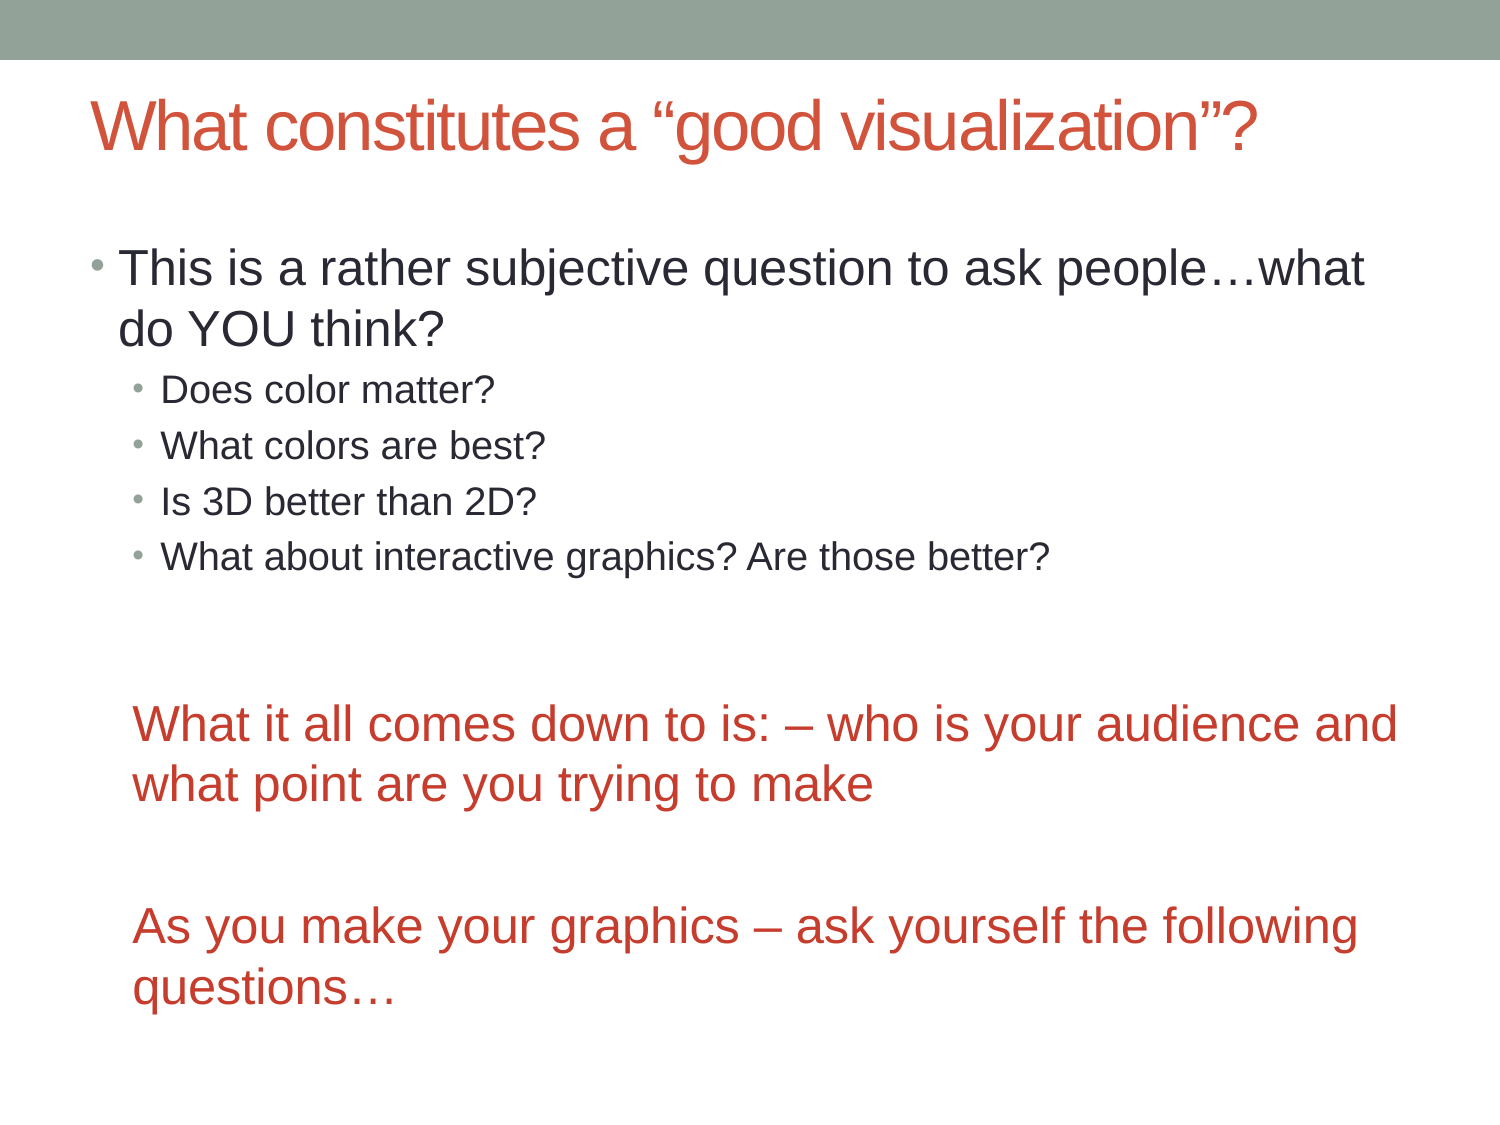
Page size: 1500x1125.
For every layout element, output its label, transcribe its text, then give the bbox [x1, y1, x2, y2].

list This is a rather subjective question to ask people…what do YOU think? Does color matter? What colors are best? Is 3D better than 2D? What about interactive graphics? Are those better? What it all comes down to is: – who is your audience and what point are you trying to make As you make your graphics – ask yourself the following questions… [75, 227, 1425, 1028]
title What constitutes a “good visualization”? [75, 40, 1425, 204]
